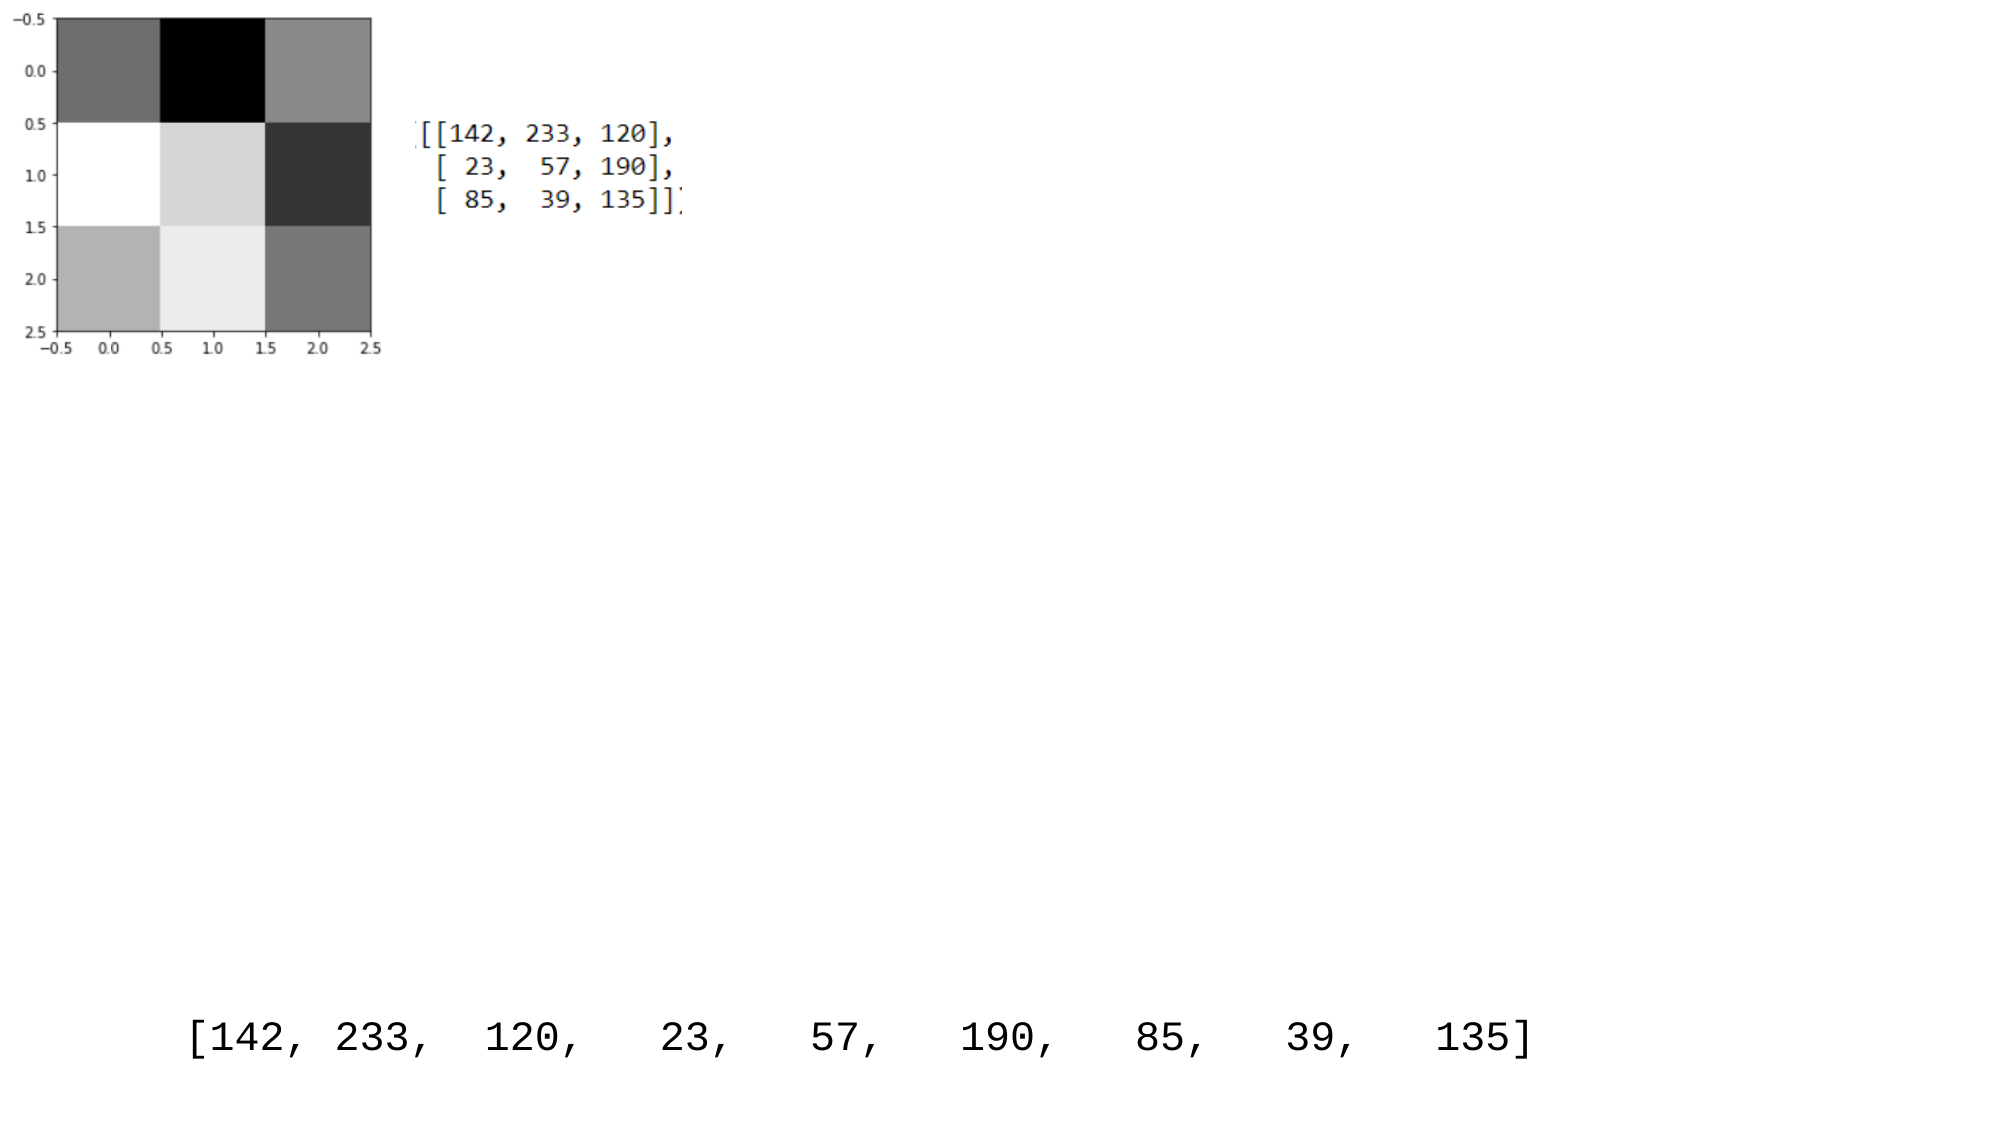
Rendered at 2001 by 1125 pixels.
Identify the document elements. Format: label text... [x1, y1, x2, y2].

picture [3, 7, 401, 371]
picture [415, 109, 682, 230]
text_box [142, 233, 120, 23, 57, 190, 85, 39, 135] [184, 1008, 1542, 1059]
